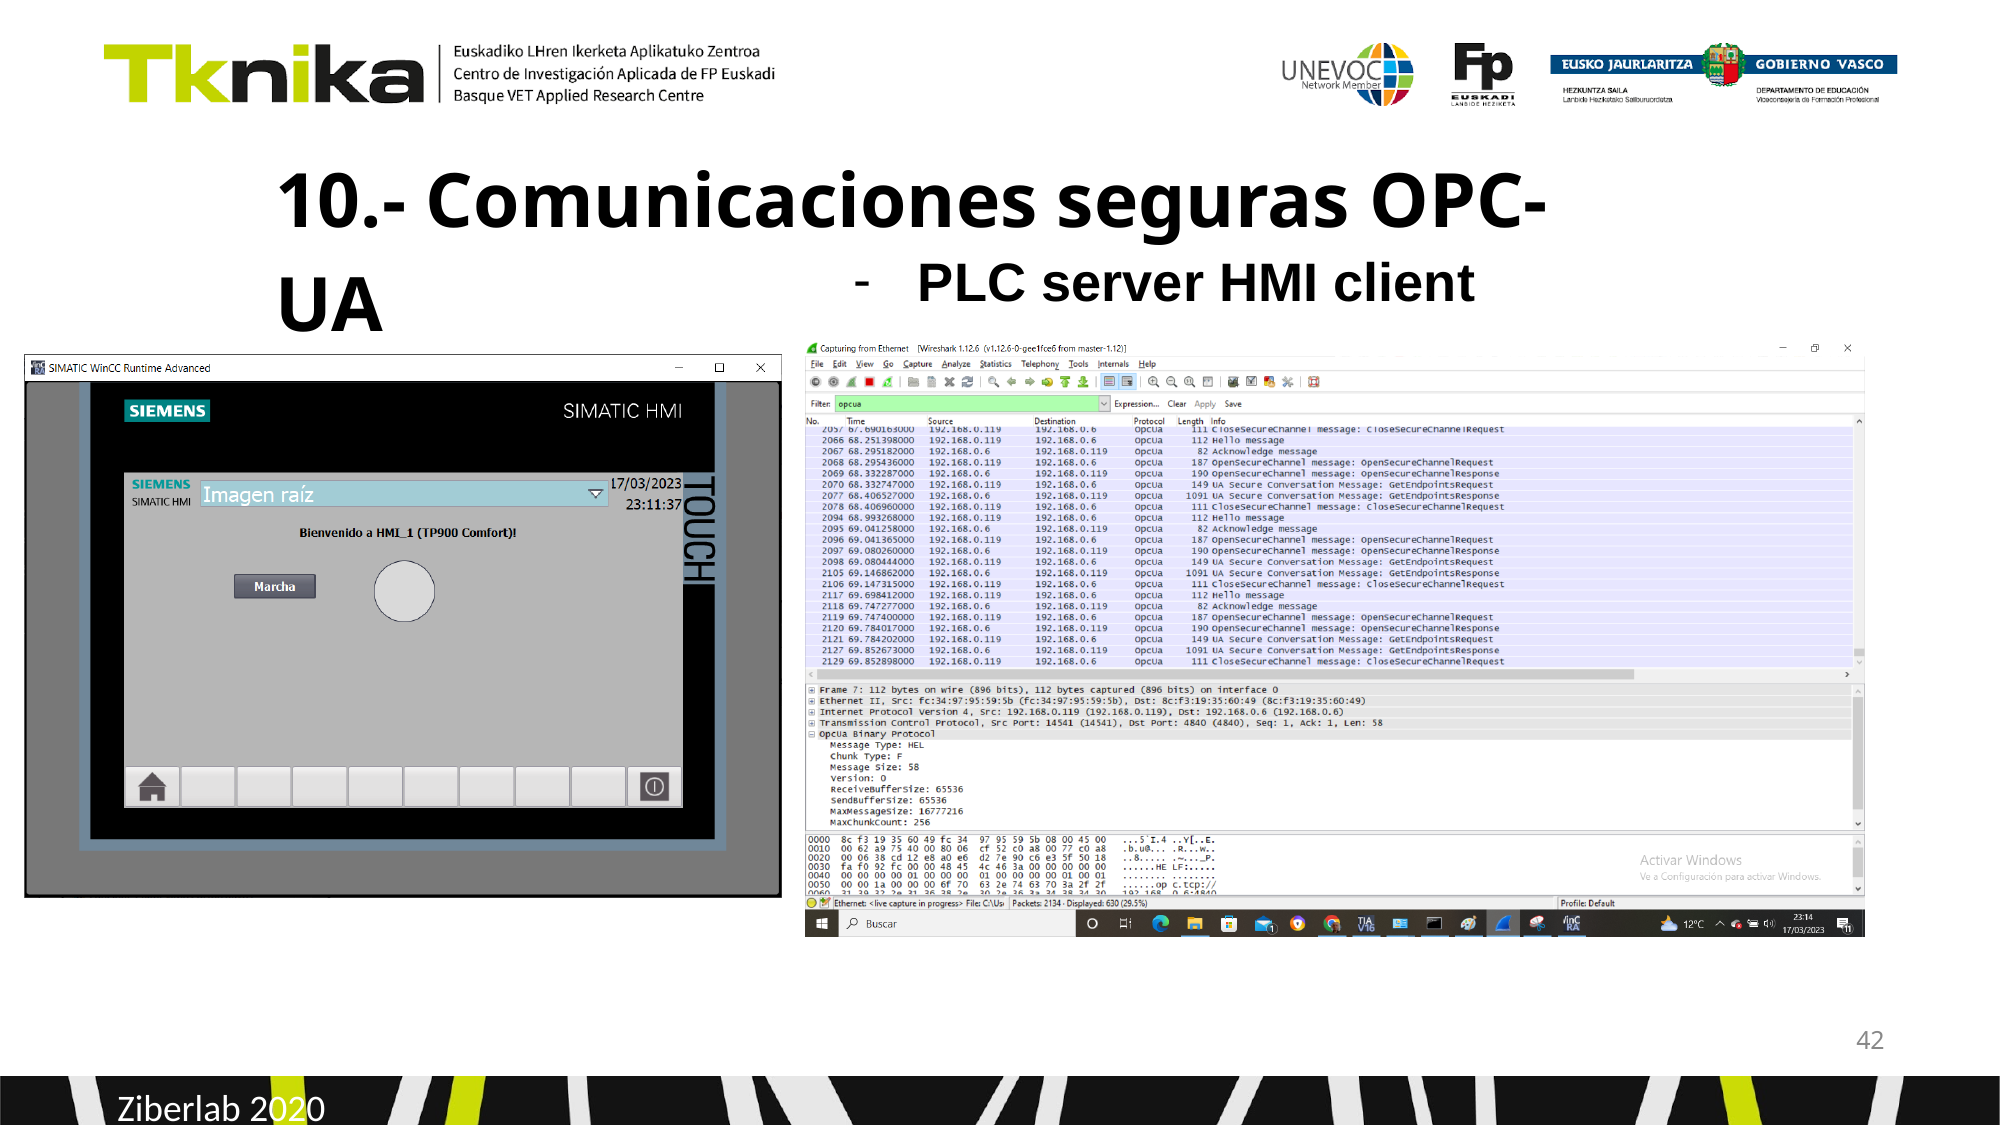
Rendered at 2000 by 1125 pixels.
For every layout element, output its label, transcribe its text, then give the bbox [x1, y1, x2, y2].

text_box PLC server HMI client [752, 222, 1569, 328]
text_box 10.- Comunicaciones seguras OPC-UA [260, 124, 1616, 361]
slide_number ‹#› [1433, 1011, 1900, 1072]
picture [0, 1076, 2000, 1125]
picture [102, 42, 1898, 106]
picture [805, 340, 1865, 937]
picture [24, 354, 782, 898]
